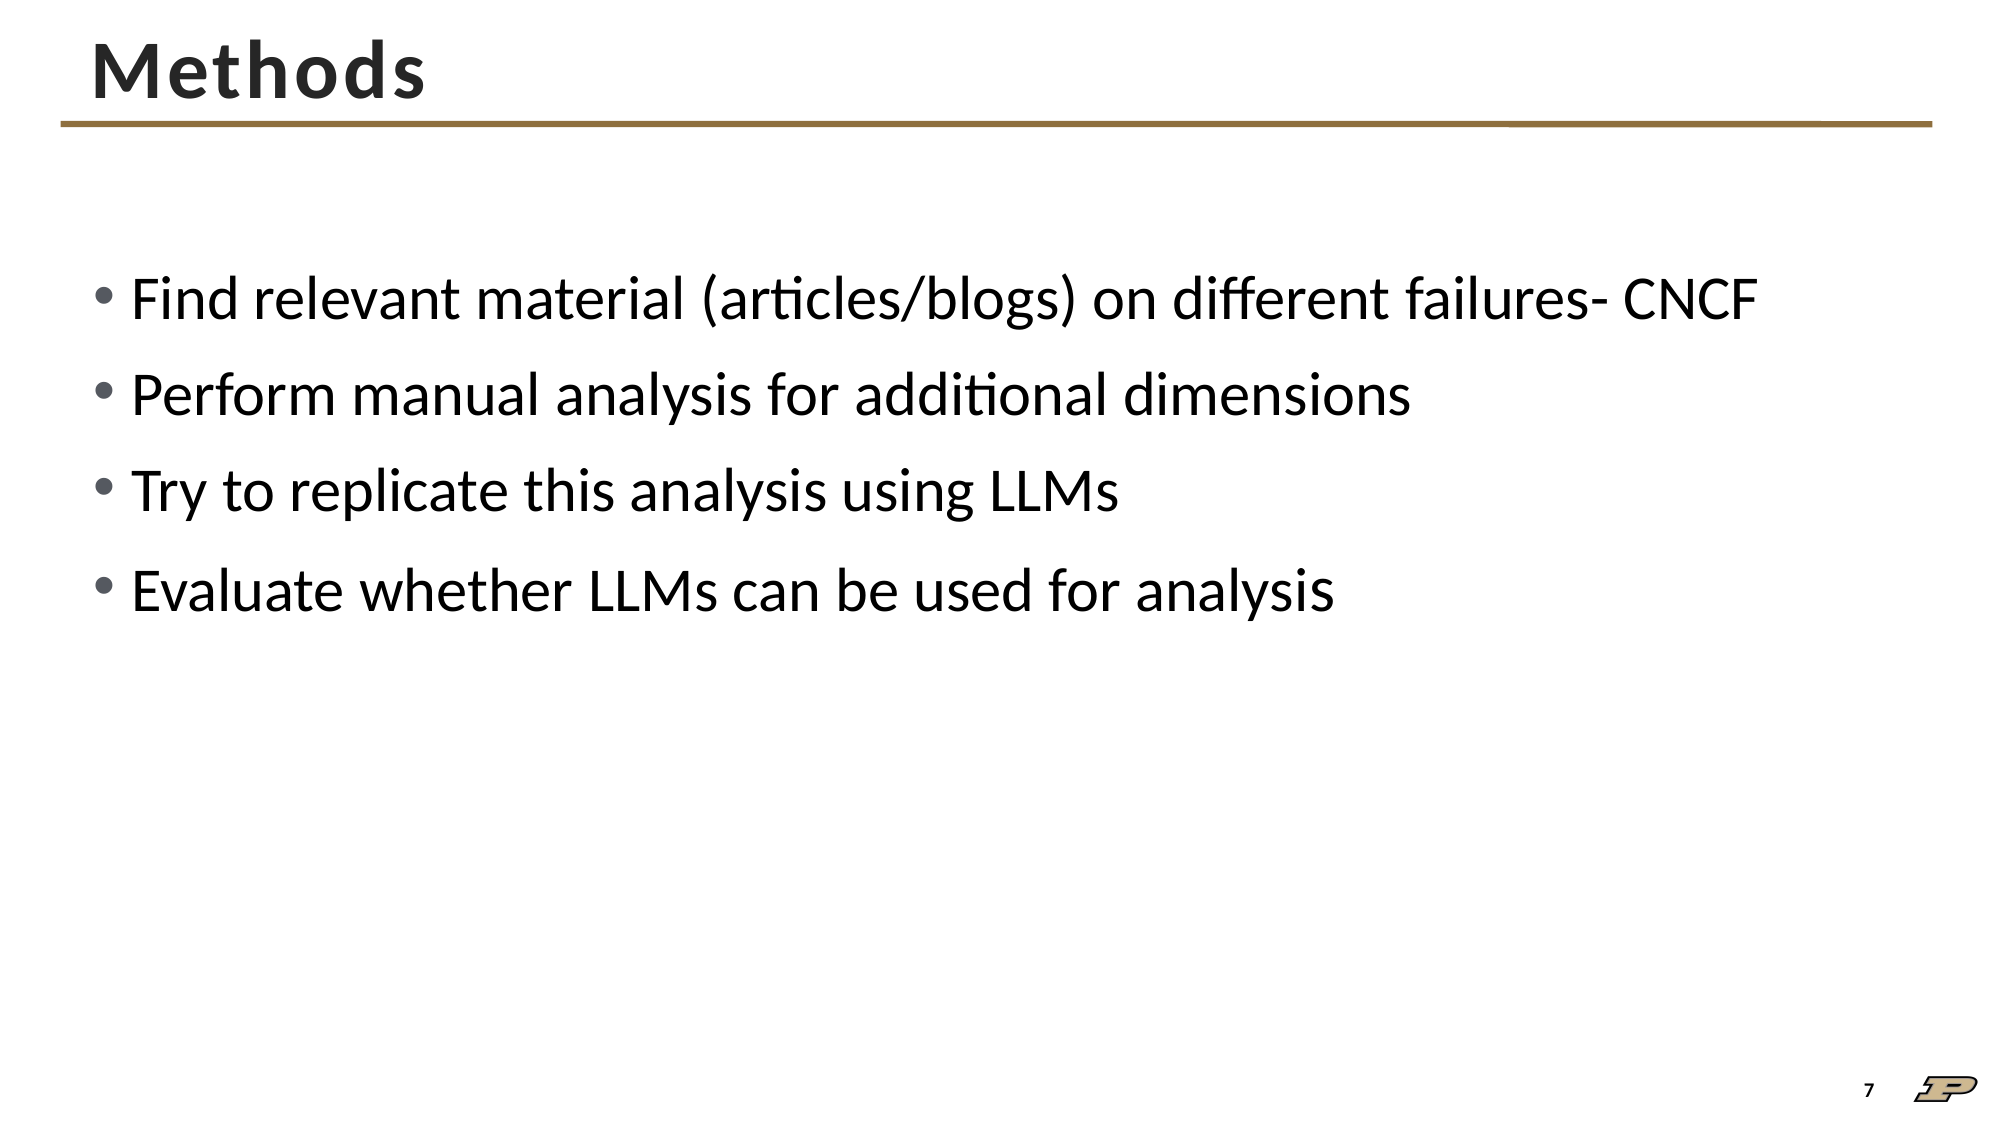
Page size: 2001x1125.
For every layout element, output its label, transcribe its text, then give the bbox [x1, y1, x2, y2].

title Methods [58, 17, 1935, 127]
picture [1913, 1076, 1978, 1102]
slide_number 7 [1828, 1059, 1909, 1120]
list Find relevant material (articles/blogs) on different failures- CNCF Perform manual analysis for additional dimensions Try to replicate this analysis using LLMs Evaluate whether LLMs can be used for analysis [78, 249, 1849, 782]
